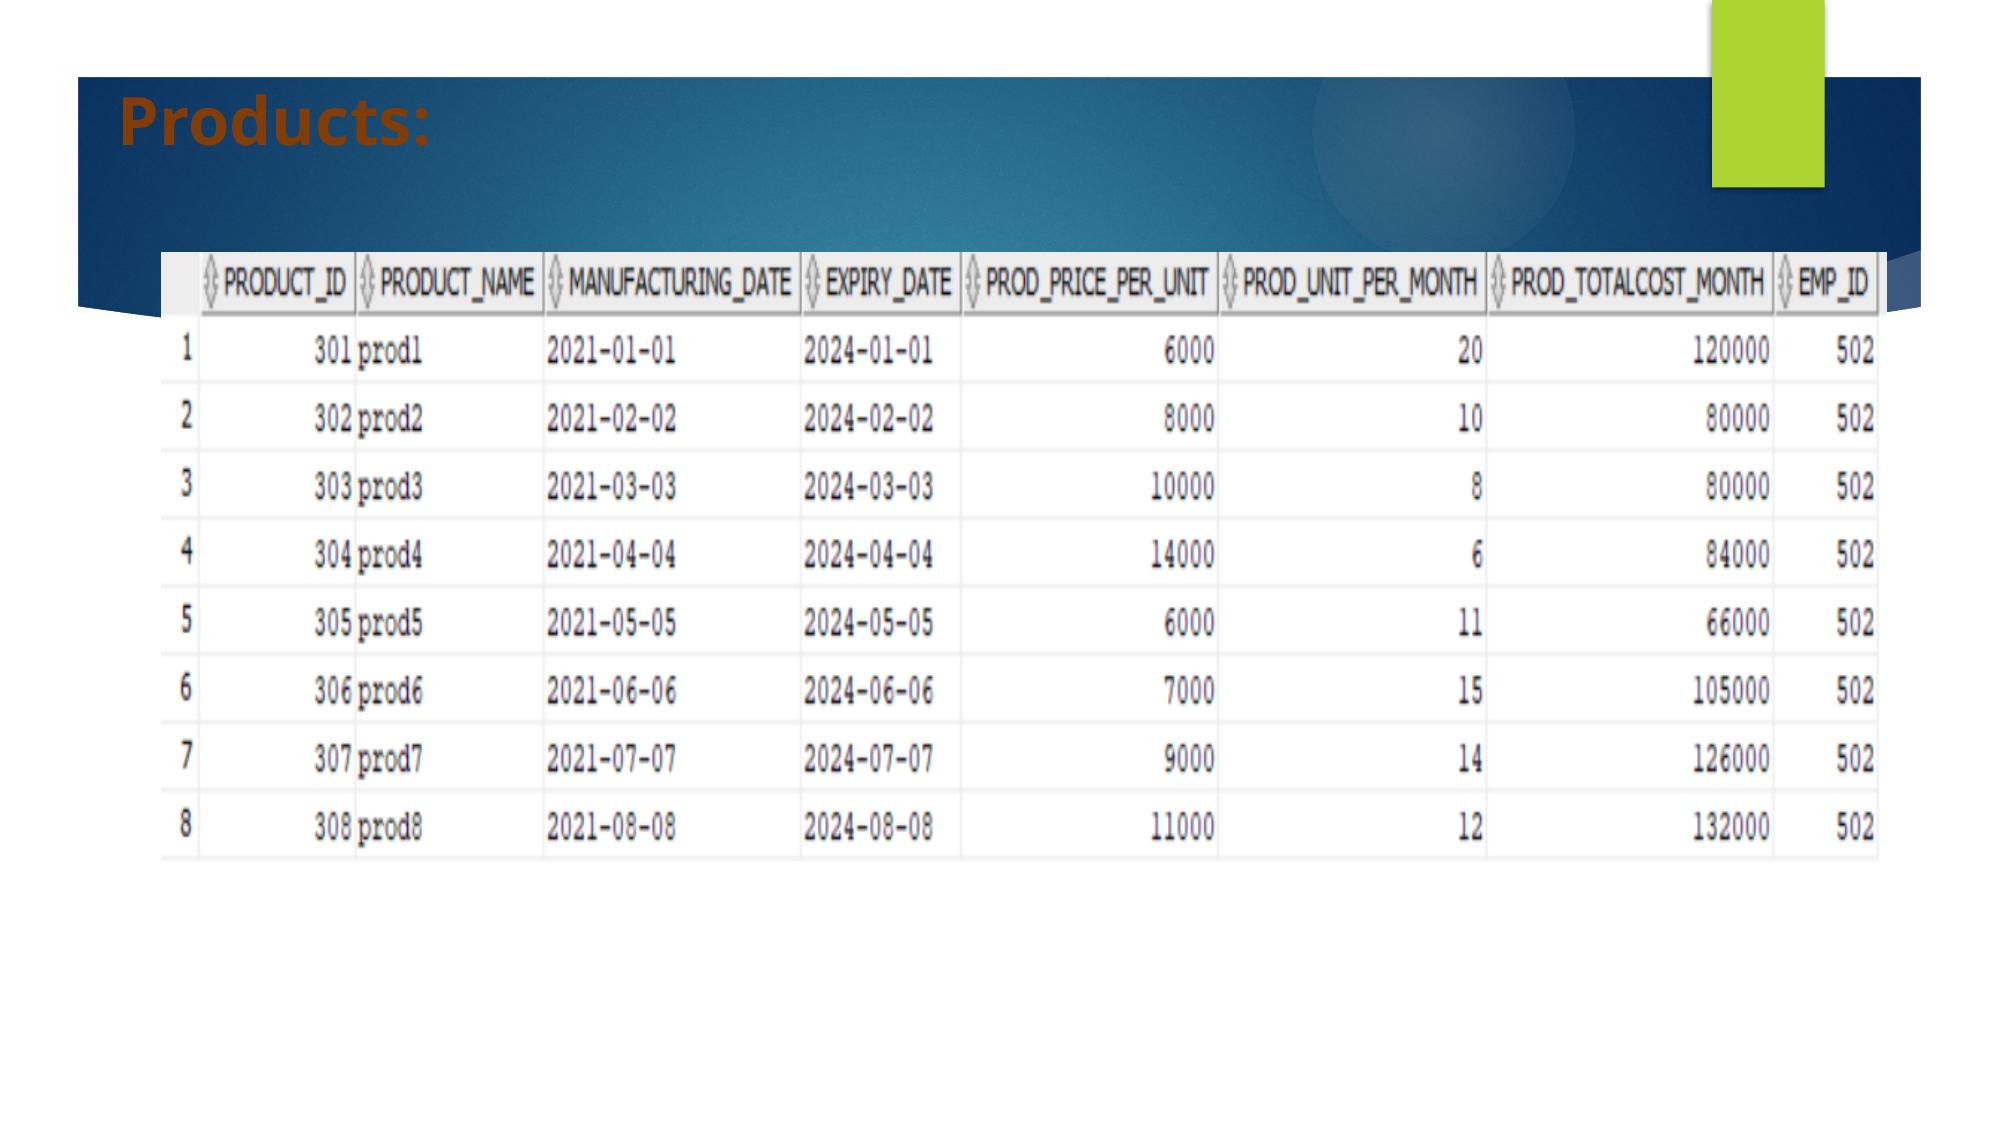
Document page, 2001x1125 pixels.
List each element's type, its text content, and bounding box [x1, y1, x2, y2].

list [161, 252, 1887, 873]
title Products: [102, 0, 1828, 272]
